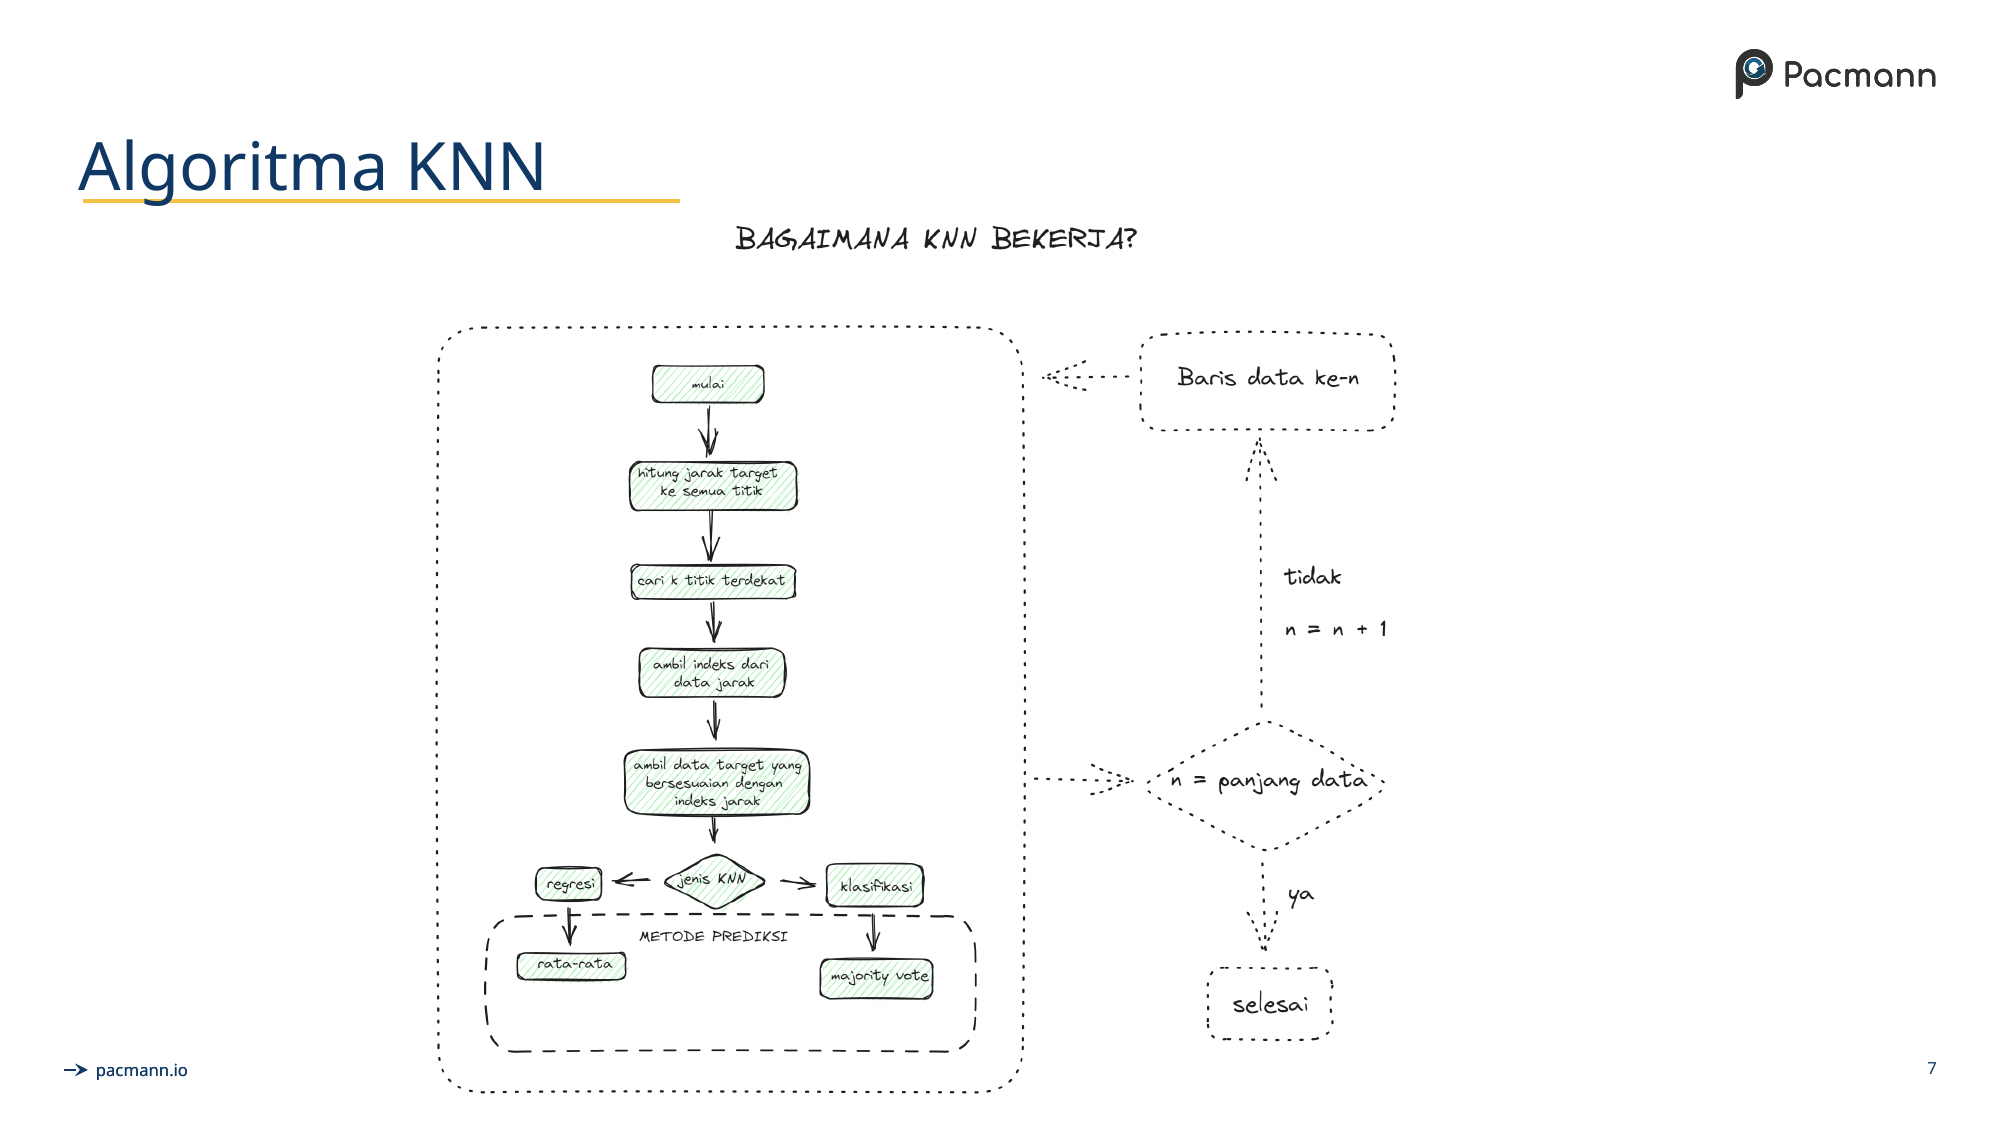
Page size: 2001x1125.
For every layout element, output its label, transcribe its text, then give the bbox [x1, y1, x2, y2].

picture [1707, 36, 1966, 112]
title Algoritma KNN [63, 59, 1935, 278]
picture [424, 209, 1409, 1106]
